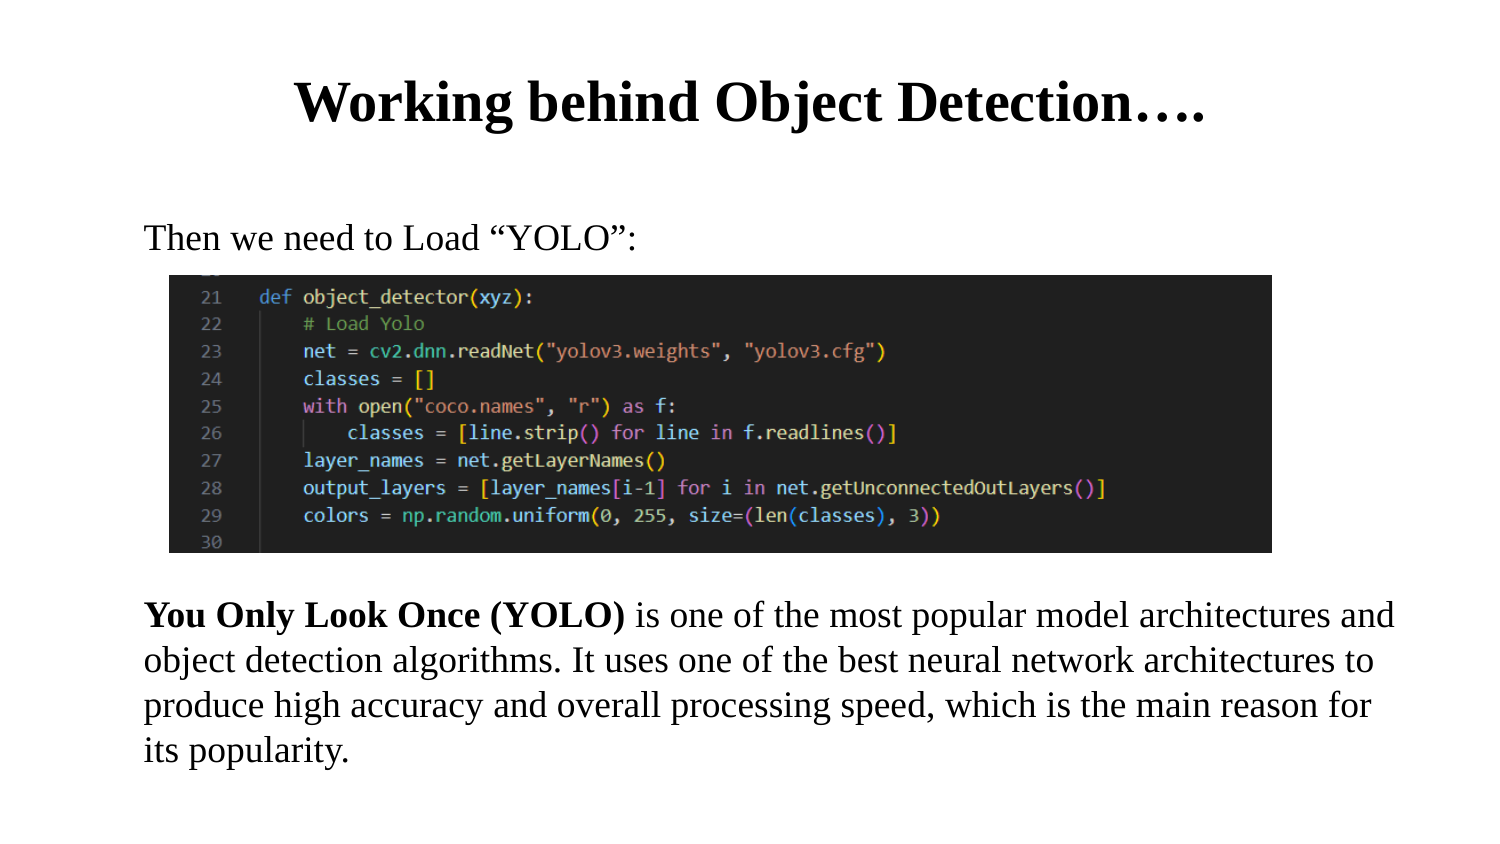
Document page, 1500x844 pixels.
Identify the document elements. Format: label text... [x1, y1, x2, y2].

title Working behind Object Detection…. [75, 67, 1425, 129]
text_box You Only Look Once (YOLO) is one of the most popular model architectures and object detection algorithms. It uses one of the best neural network architectures to produce high accuracy and overall processing speed, which is the main reason for its popularity. [128, 582, 1425, 777]
text_box Then we need to Load “YOLO”: [128, 183, 879, 266]
picture [168, 275, 1273, 554]
